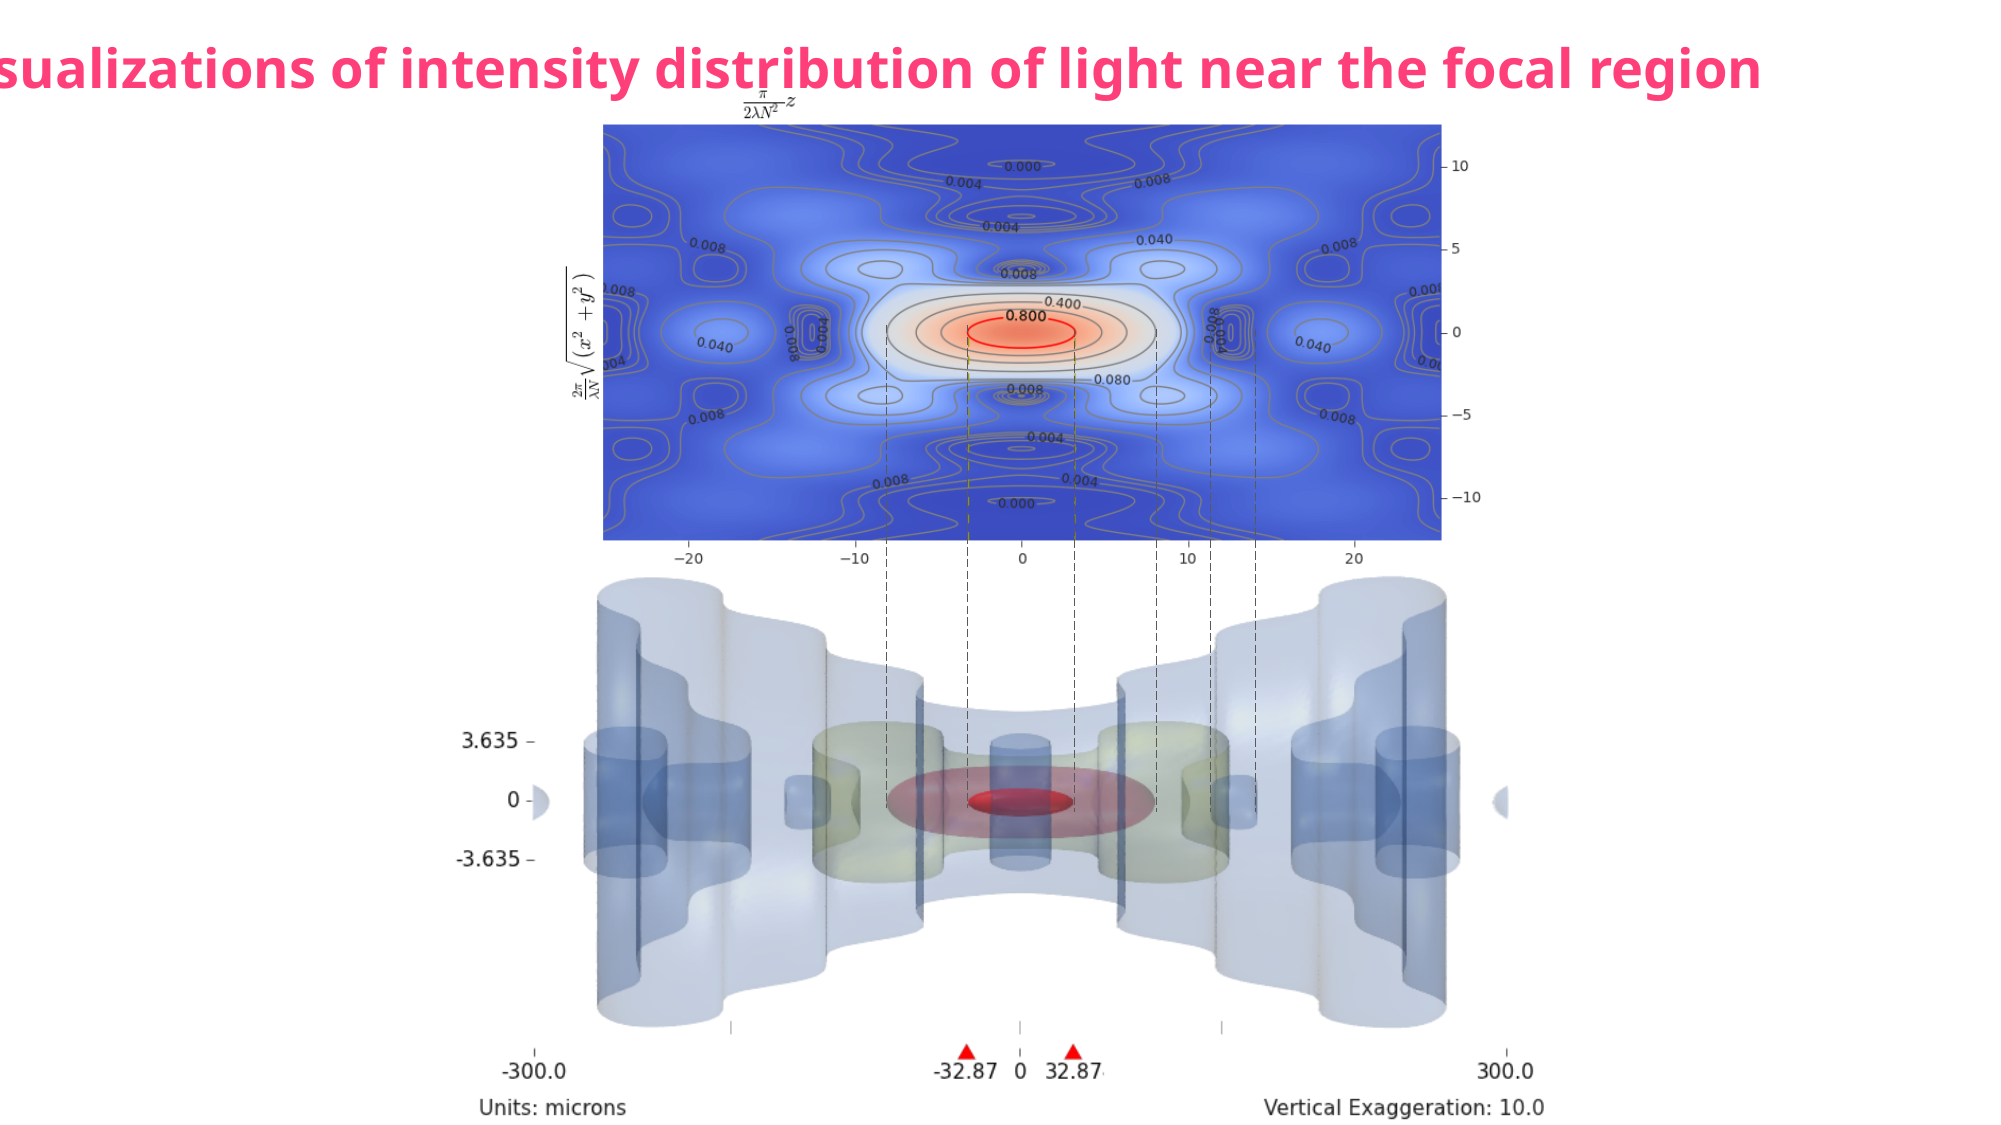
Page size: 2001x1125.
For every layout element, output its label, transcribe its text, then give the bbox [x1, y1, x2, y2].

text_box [448, 82, 1552, 1125]
text_box Visualizations of intensity distribution of light near the focal region [0, 27, 1780, 108]
